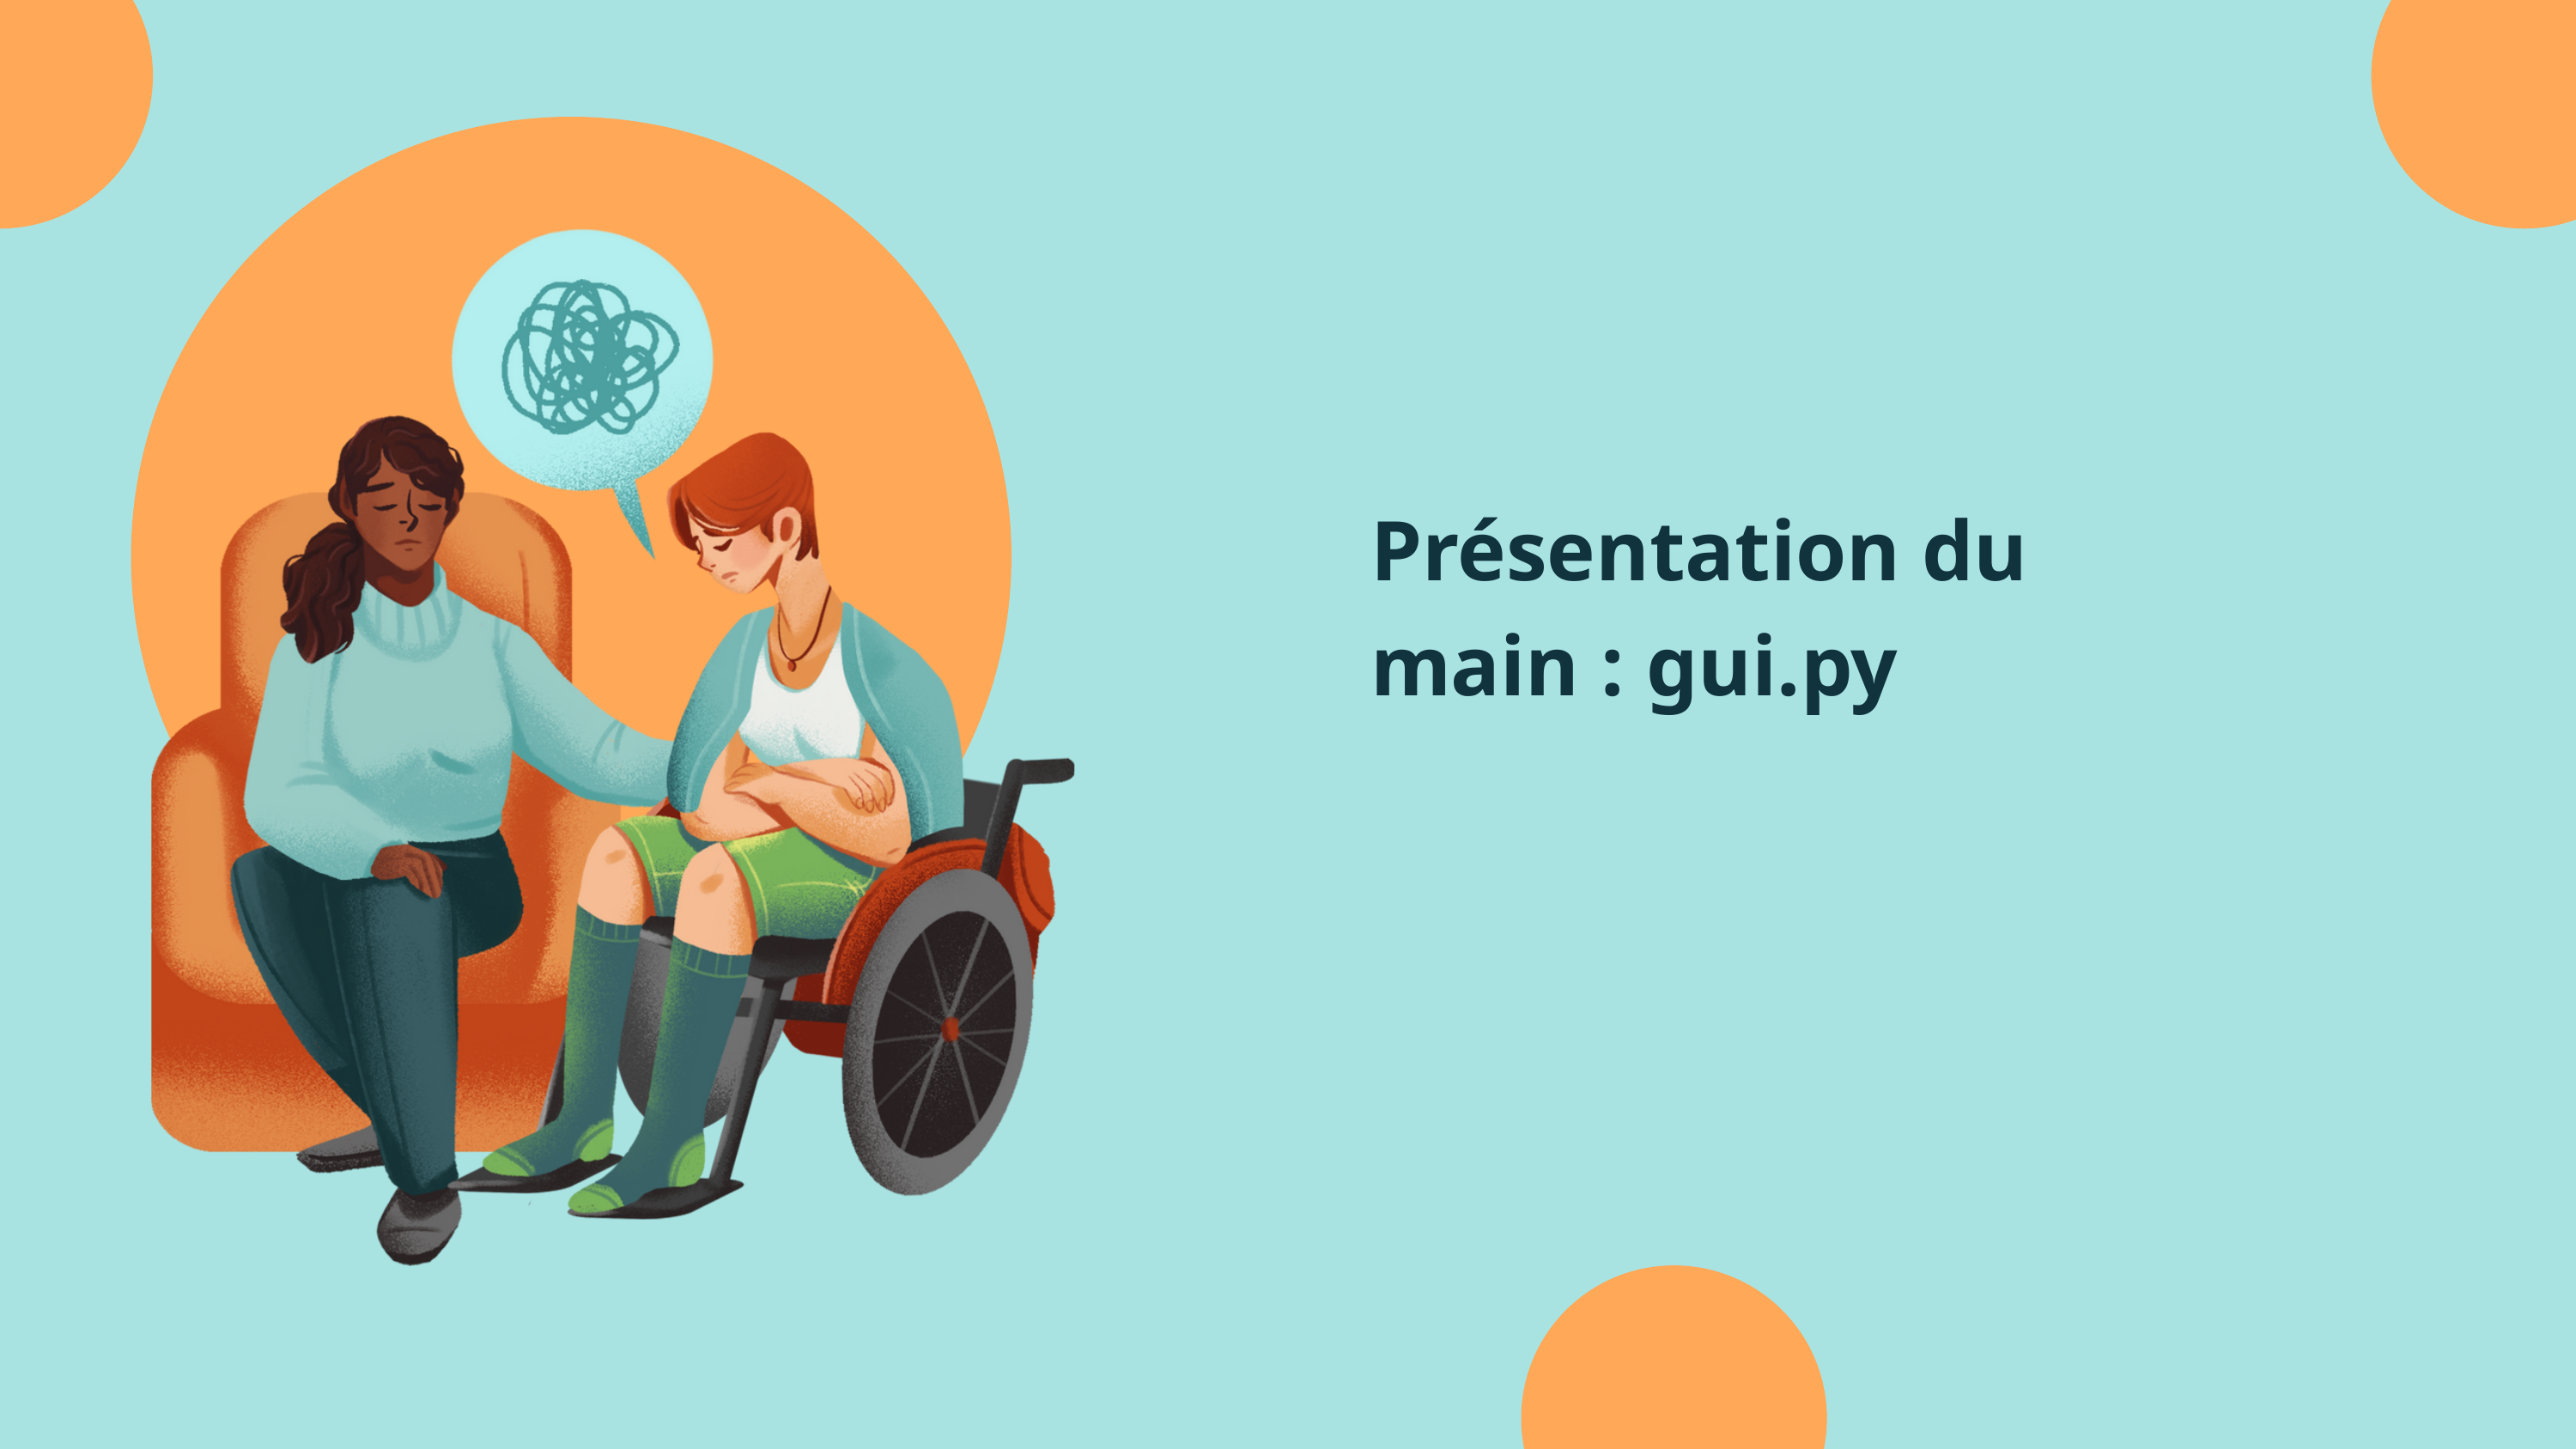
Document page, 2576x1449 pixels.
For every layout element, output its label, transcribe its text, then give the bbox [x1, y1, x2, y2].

text_box [151, 228, 1075, 1266]
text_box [1521, 1264, 1827, 1449]
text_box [131, 116, 1012, 997]
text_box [2371, 0, 2576, 229]
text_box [0, 0, 154, 229]
text_box Présentation du main : gui.py [1370, 482, 2284, 712]
